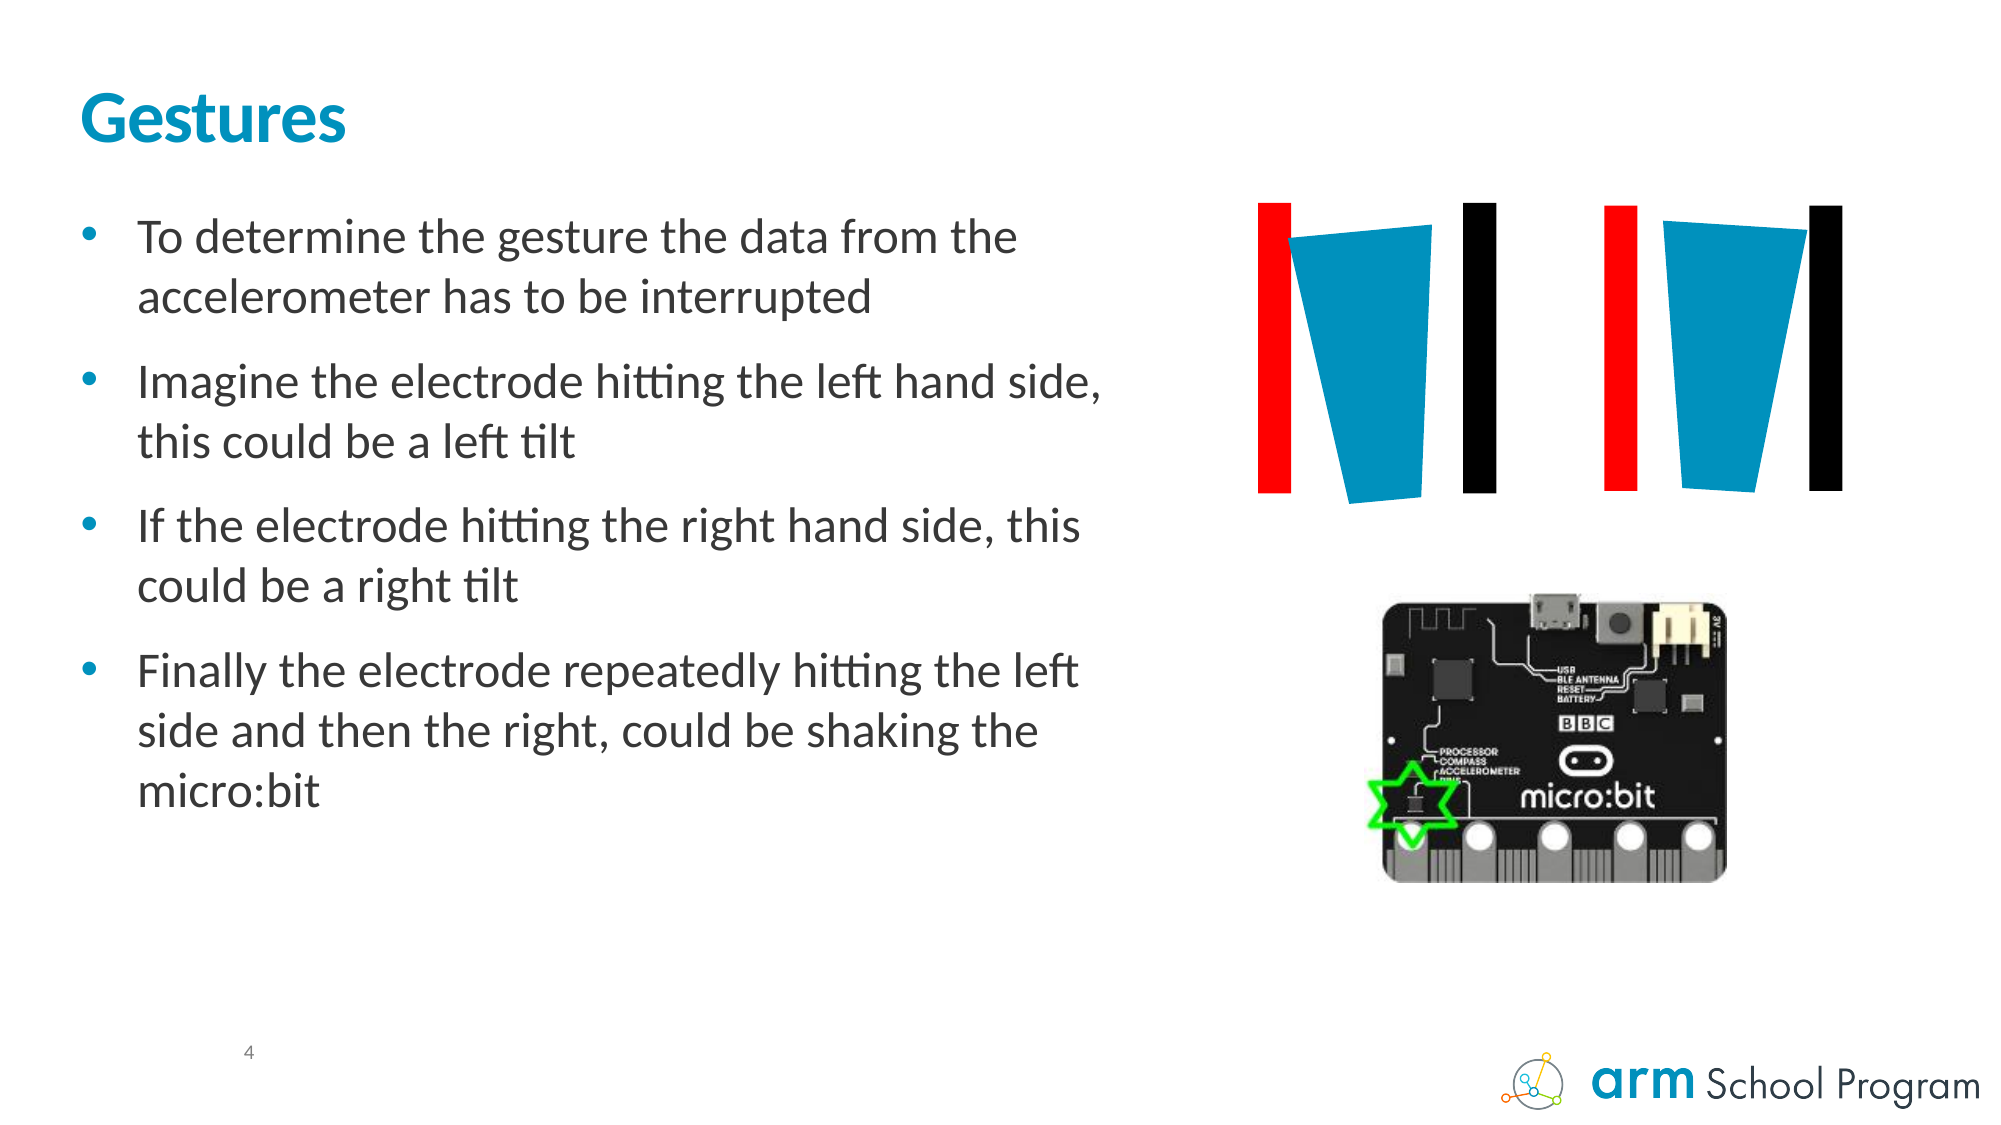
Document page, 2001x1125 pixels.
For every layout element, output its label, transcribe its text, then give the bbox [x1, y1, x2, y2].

picture [1501, 1052, 1979, 1110]
picture [1364, 593, 1727, 883]
title Gestures [80, 48, 1915, 158]
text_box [1258, 202, 1497, 502]
list To determine the gesture the data from the accelerometer has to be interrupted Imagine the electrode hitting the left hand side, this could be a left tilt If the electrode hitting the right hand side, this could be a right tilt Finally the electrode repeatedly hitting the left side and then the right, could be shaking the micro:bit [80, 203, 1117, 957]
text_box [1604, 205, 1843, 491]
